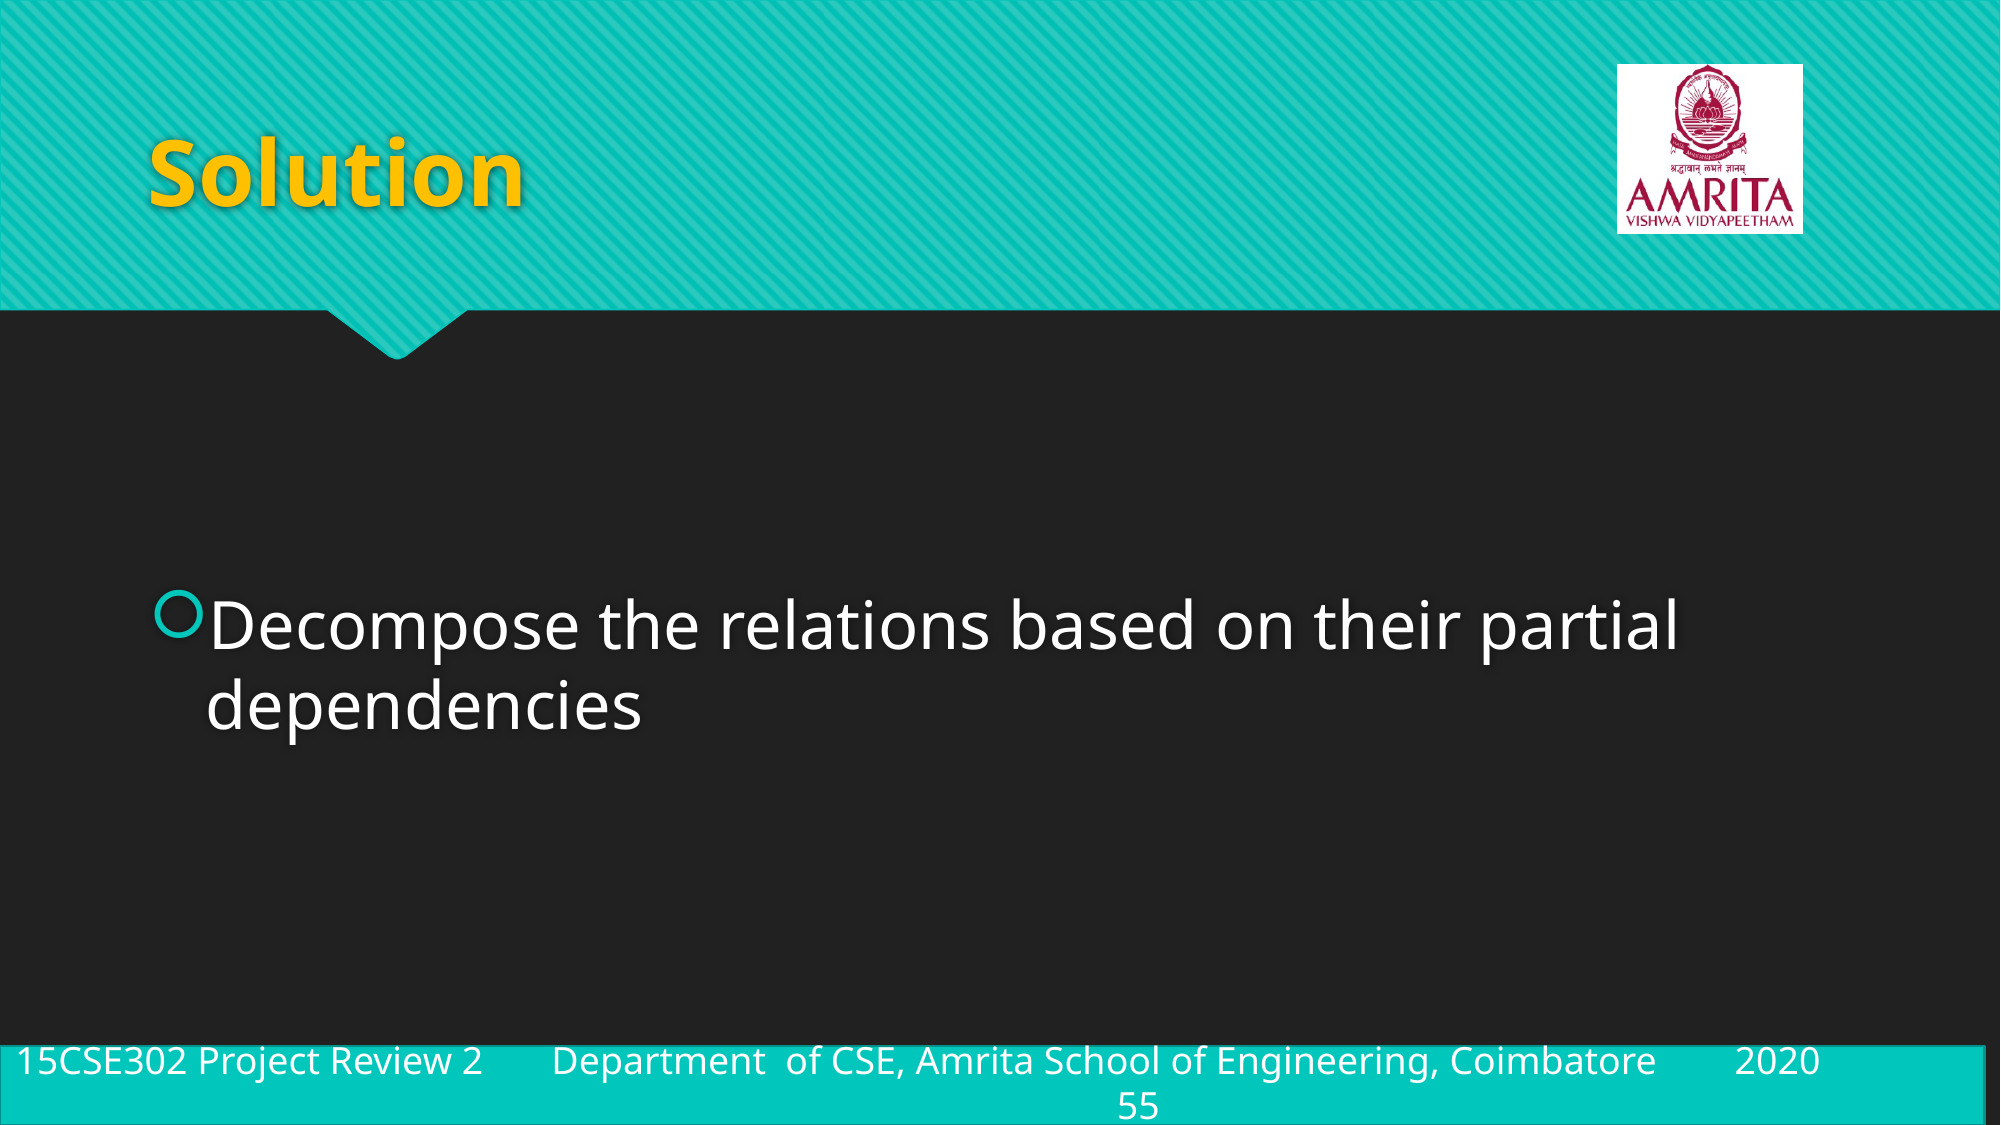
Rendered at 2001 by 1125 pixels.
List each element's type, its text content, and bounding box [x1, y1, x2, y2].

list Decompose the relations based on their partial dependencies [134, 364, 1866, 962]
title Solution [132, 73, 1868, 233]
picture [1617, 64, 1803, 73]
